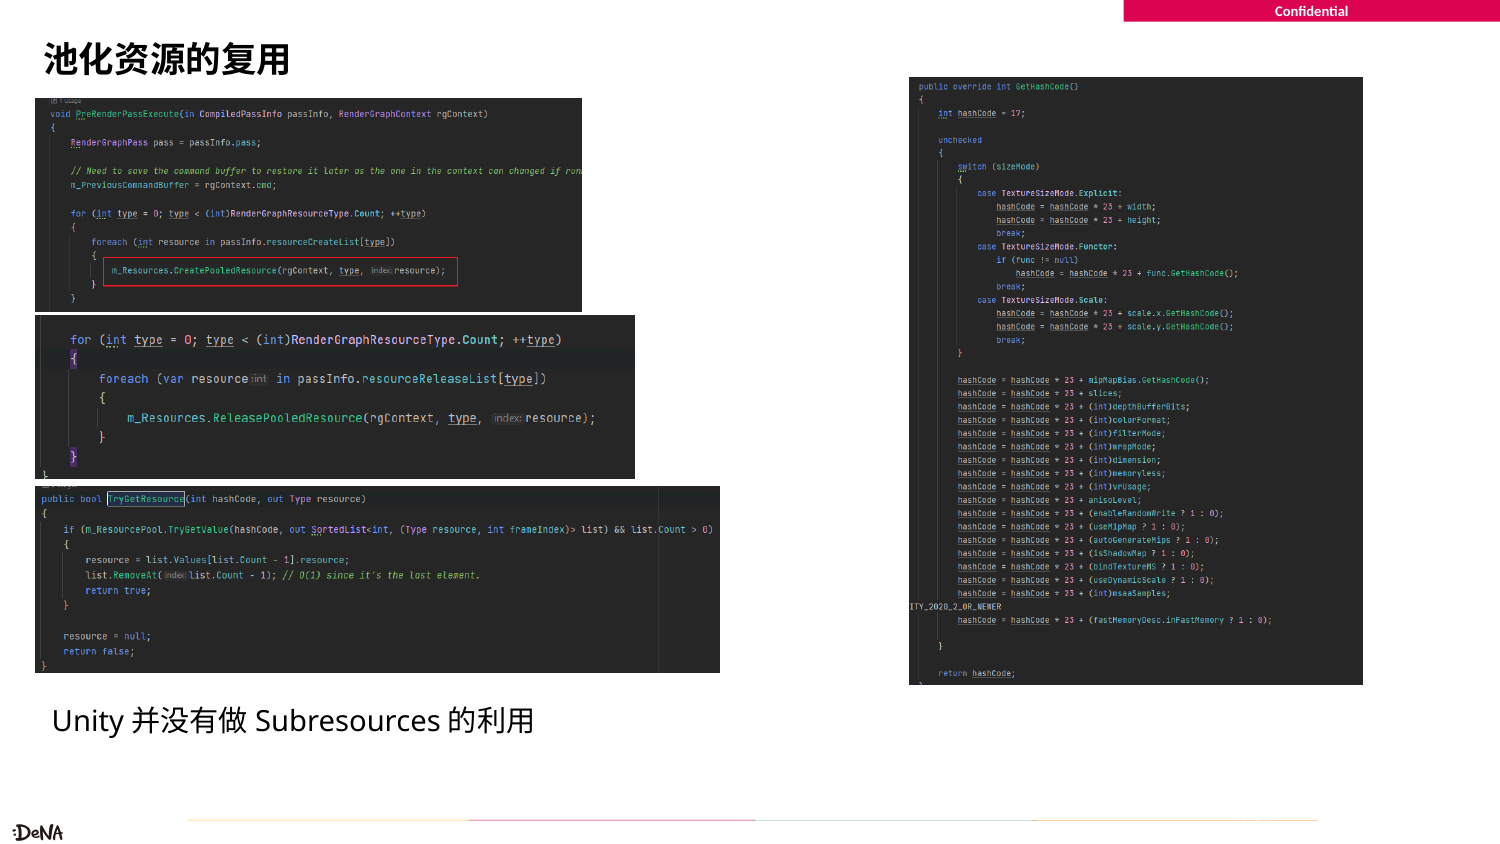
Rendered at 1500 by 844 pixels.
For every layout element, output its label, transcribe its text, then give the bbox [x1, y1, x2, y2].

picture [35, 486, 720, 673]
picture [35, 98, 582, 312]
text_box Unity并没有做Subresources的利用 [36, 687, 1363, 799]
picture [35, 314, 635, 479]
picture [12, 824, 63, 841]
title 池化资源的复用 [35, 27, 1307, 78]
picture [908, 77, 1363, 685]
